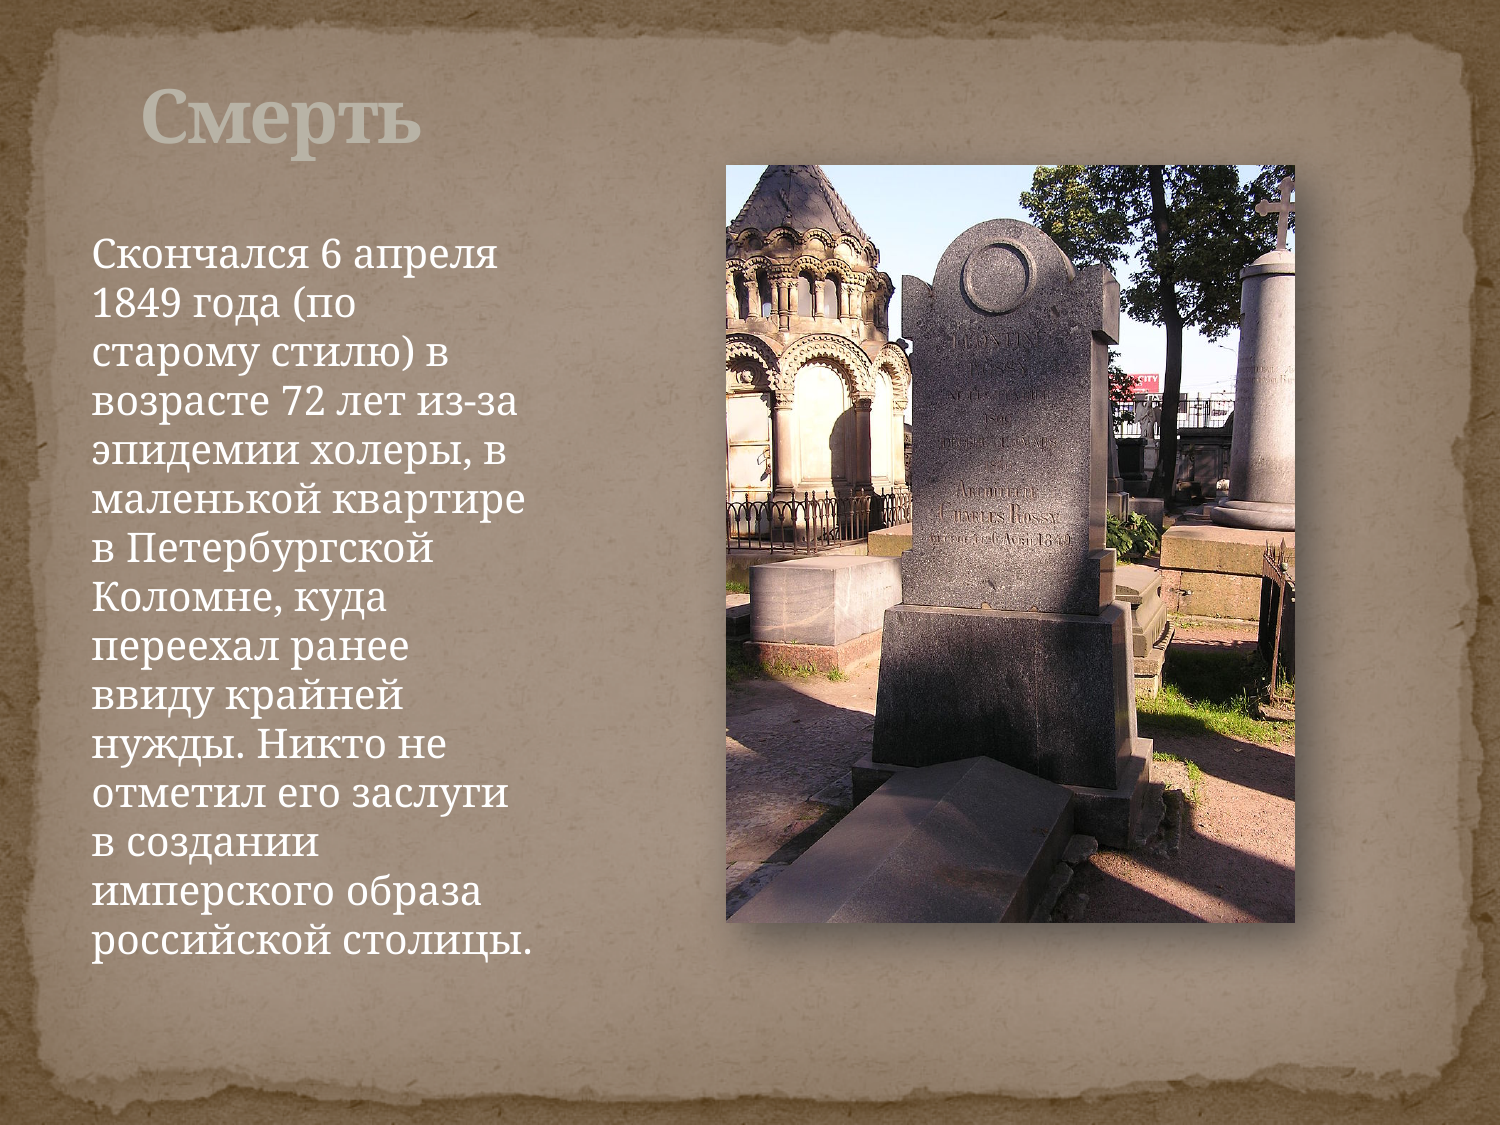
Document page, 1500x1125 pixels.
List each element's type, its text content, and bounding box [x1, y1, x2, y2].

picture [726, 165, 1295, 924]
list Скончался 6 апреля 1849 года (по старому стилю) в возрасте 72 лет из-за эпидемии холеры, в маленькой квартире в Петербургской Коломне, куда переехал ранее ввиду крайней нужды. Никто не отметил его заслуги в создании имперского образа российской столицы. [76, 219, 551, 970]
title Смерть [124, 77, 468, 166]
